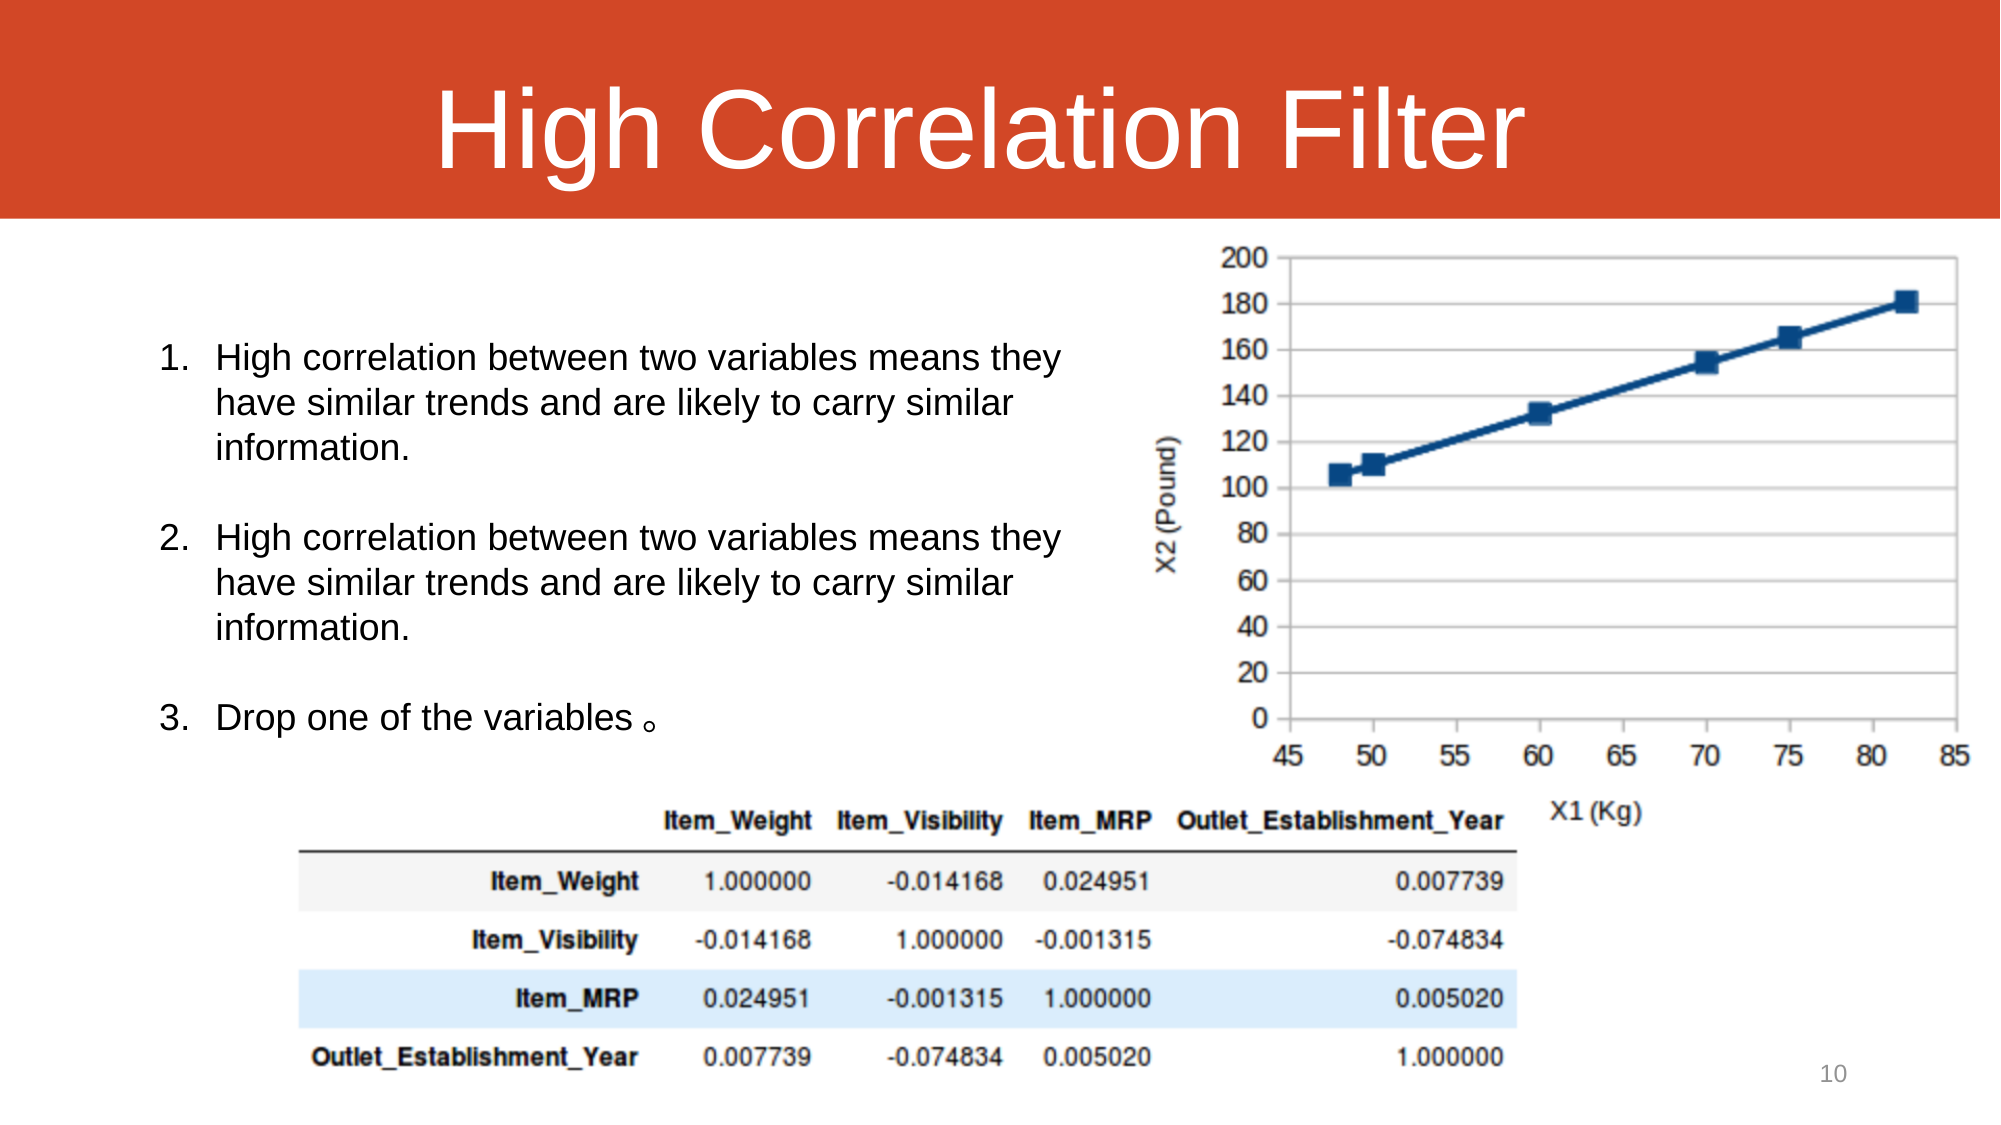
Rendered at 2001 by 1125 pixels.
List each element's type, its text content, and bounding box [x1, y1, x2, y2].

slide_number 10 [1542, 1042, 1863, 1103]
text_box High correlation between two variables means they have similar trends and are likely to carry similar information. High correlation between two variables means they have similar trends and are likely to carry similar information. Drop one of the variables。 [144, 325, 1129, 746]
picture [278, 227, 2000, 1114]
title High Correlation Filter [99, 0, 1863, 199]
